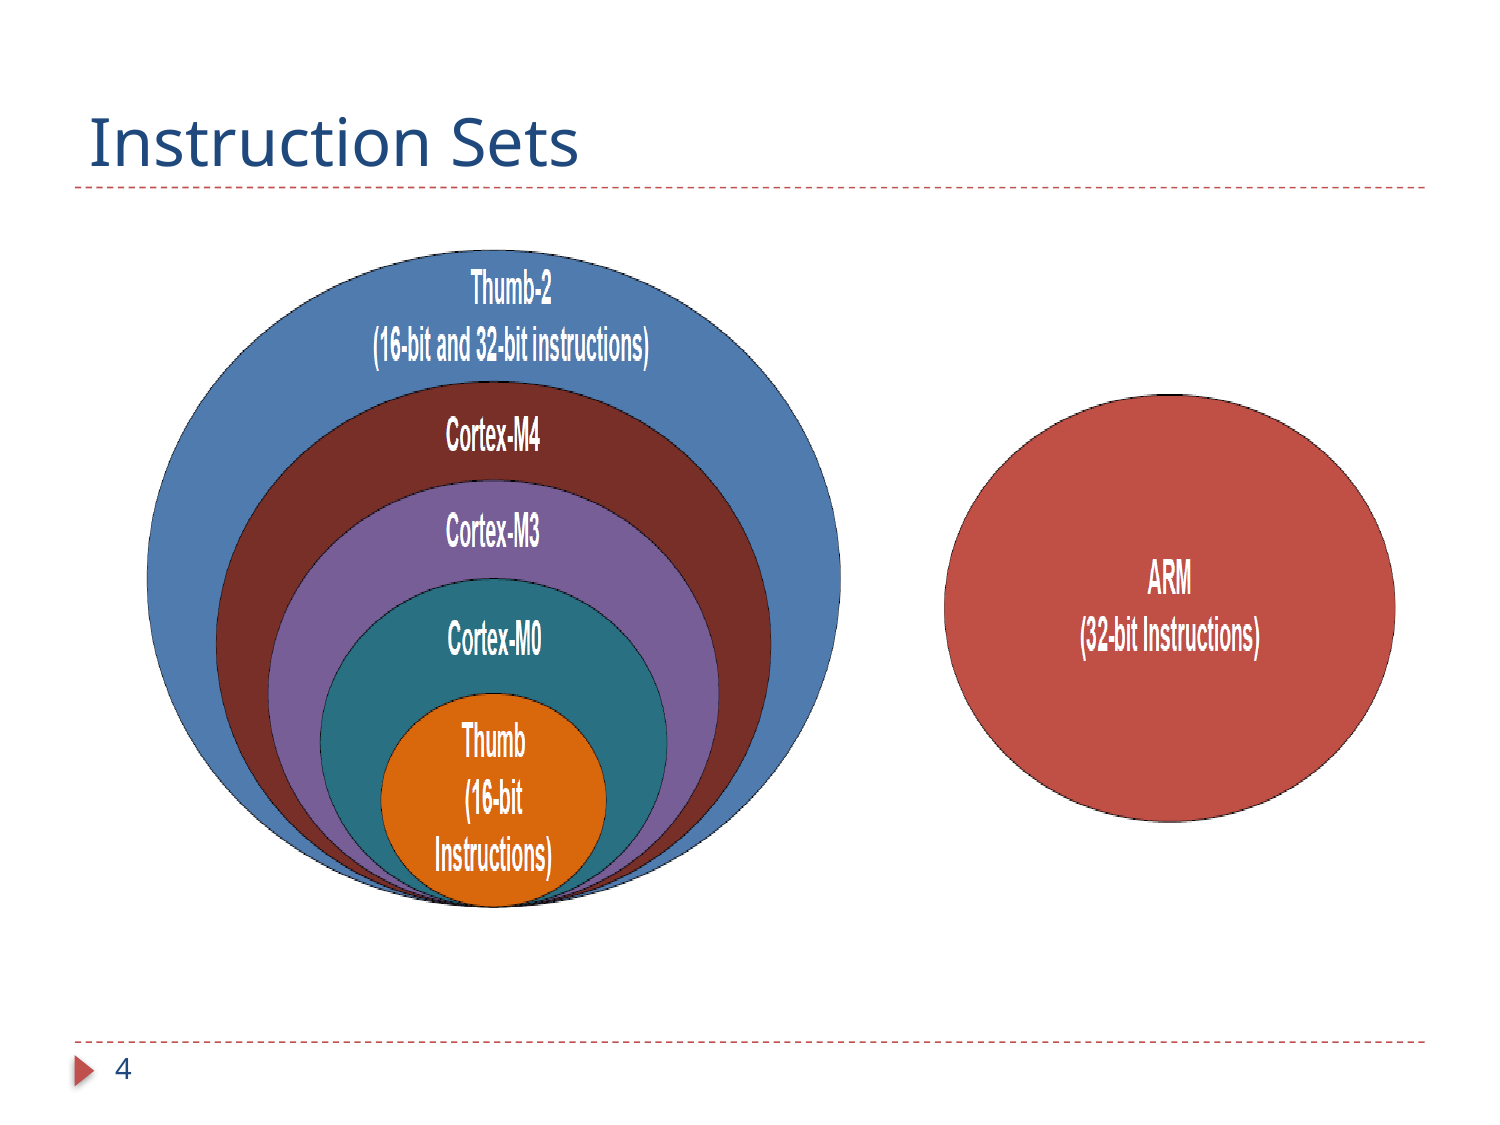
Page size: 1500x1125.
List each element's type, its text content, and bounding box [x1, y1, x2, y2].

slide_number 4 [100, 1042, 426, 1103]
title Instruction Sets [75, 24, 1425, 188]
picture [137, 249, 1401, 926]
